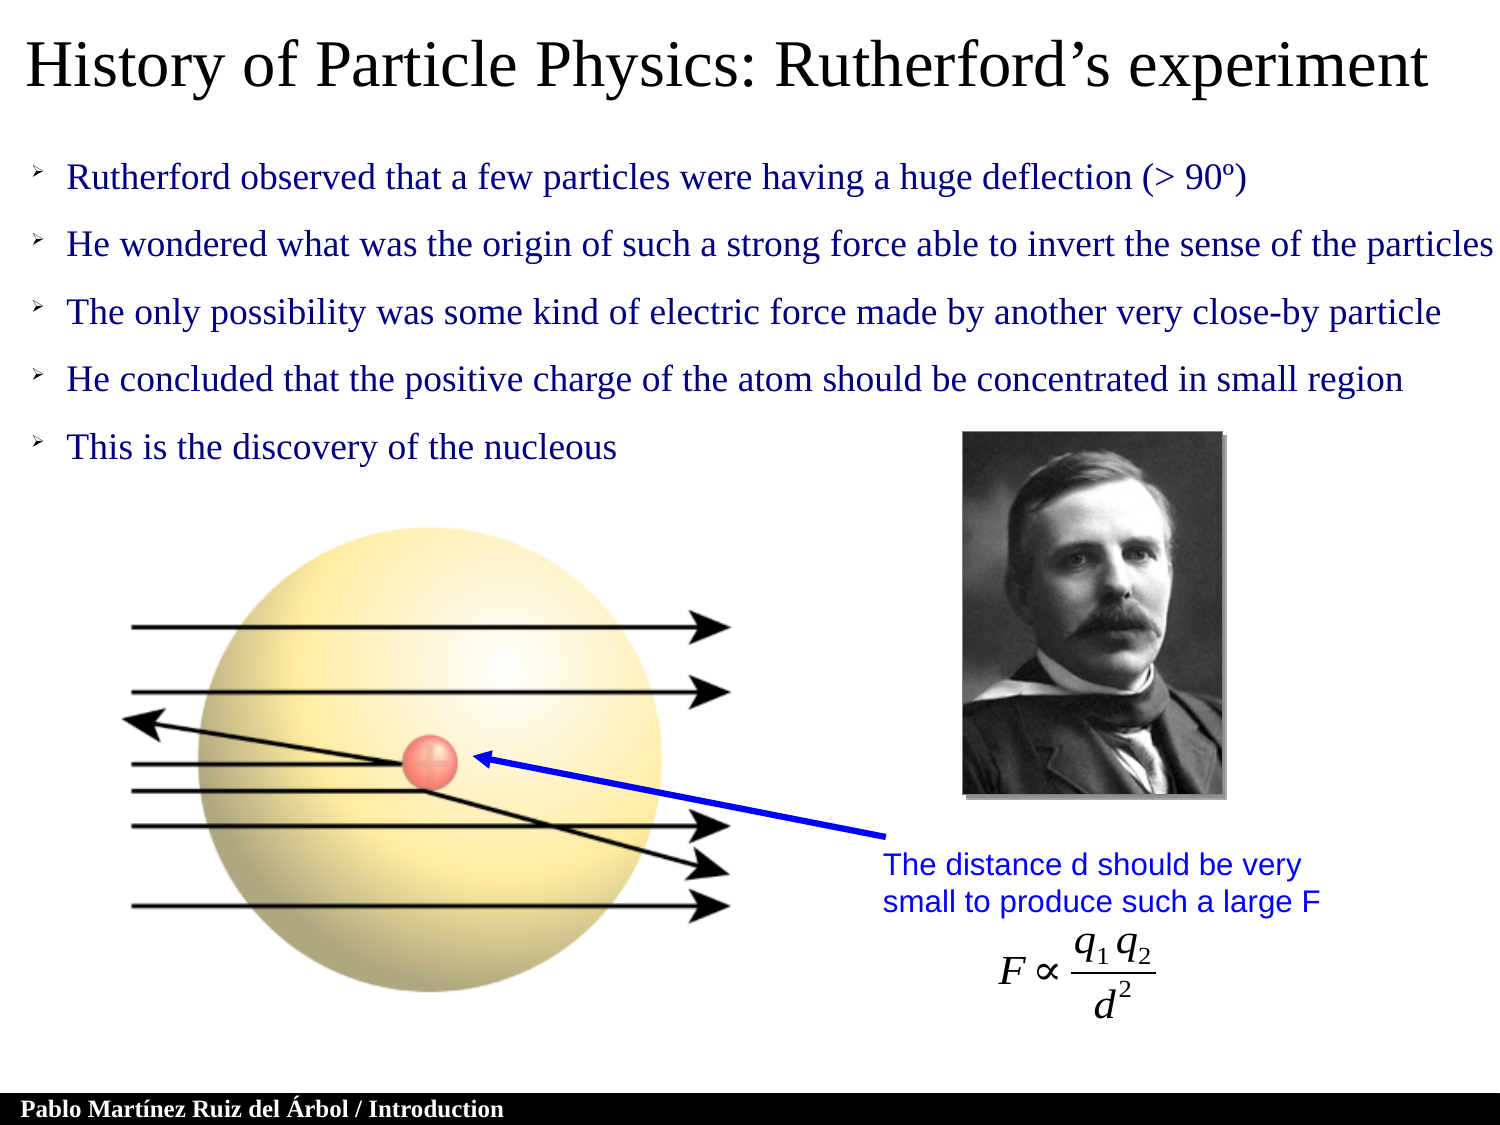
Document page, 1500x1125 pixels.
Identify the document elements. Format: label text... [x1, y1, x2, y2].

text_box The distance d should be very small to produce such a large F [868, 836, 1341, 927]
picture [962, 430, 1223, 796]
text_box History of Particle Physics: Rutherford’s experiment [0, 12, 1465, 120]
picture [46, 472, 819, 1070]
text_box Rutherford observed that a few particles were having a huge deflection (> 90º) He wondered what was the origin of such a strong force able to invert the sense of the particles The only possibility was some kind of electric force made by another very close-by particle He concluded that the positive charge of the atom should be concentrated in small region This is the discovery of the nucleous [11, 117, 1500, 260]
